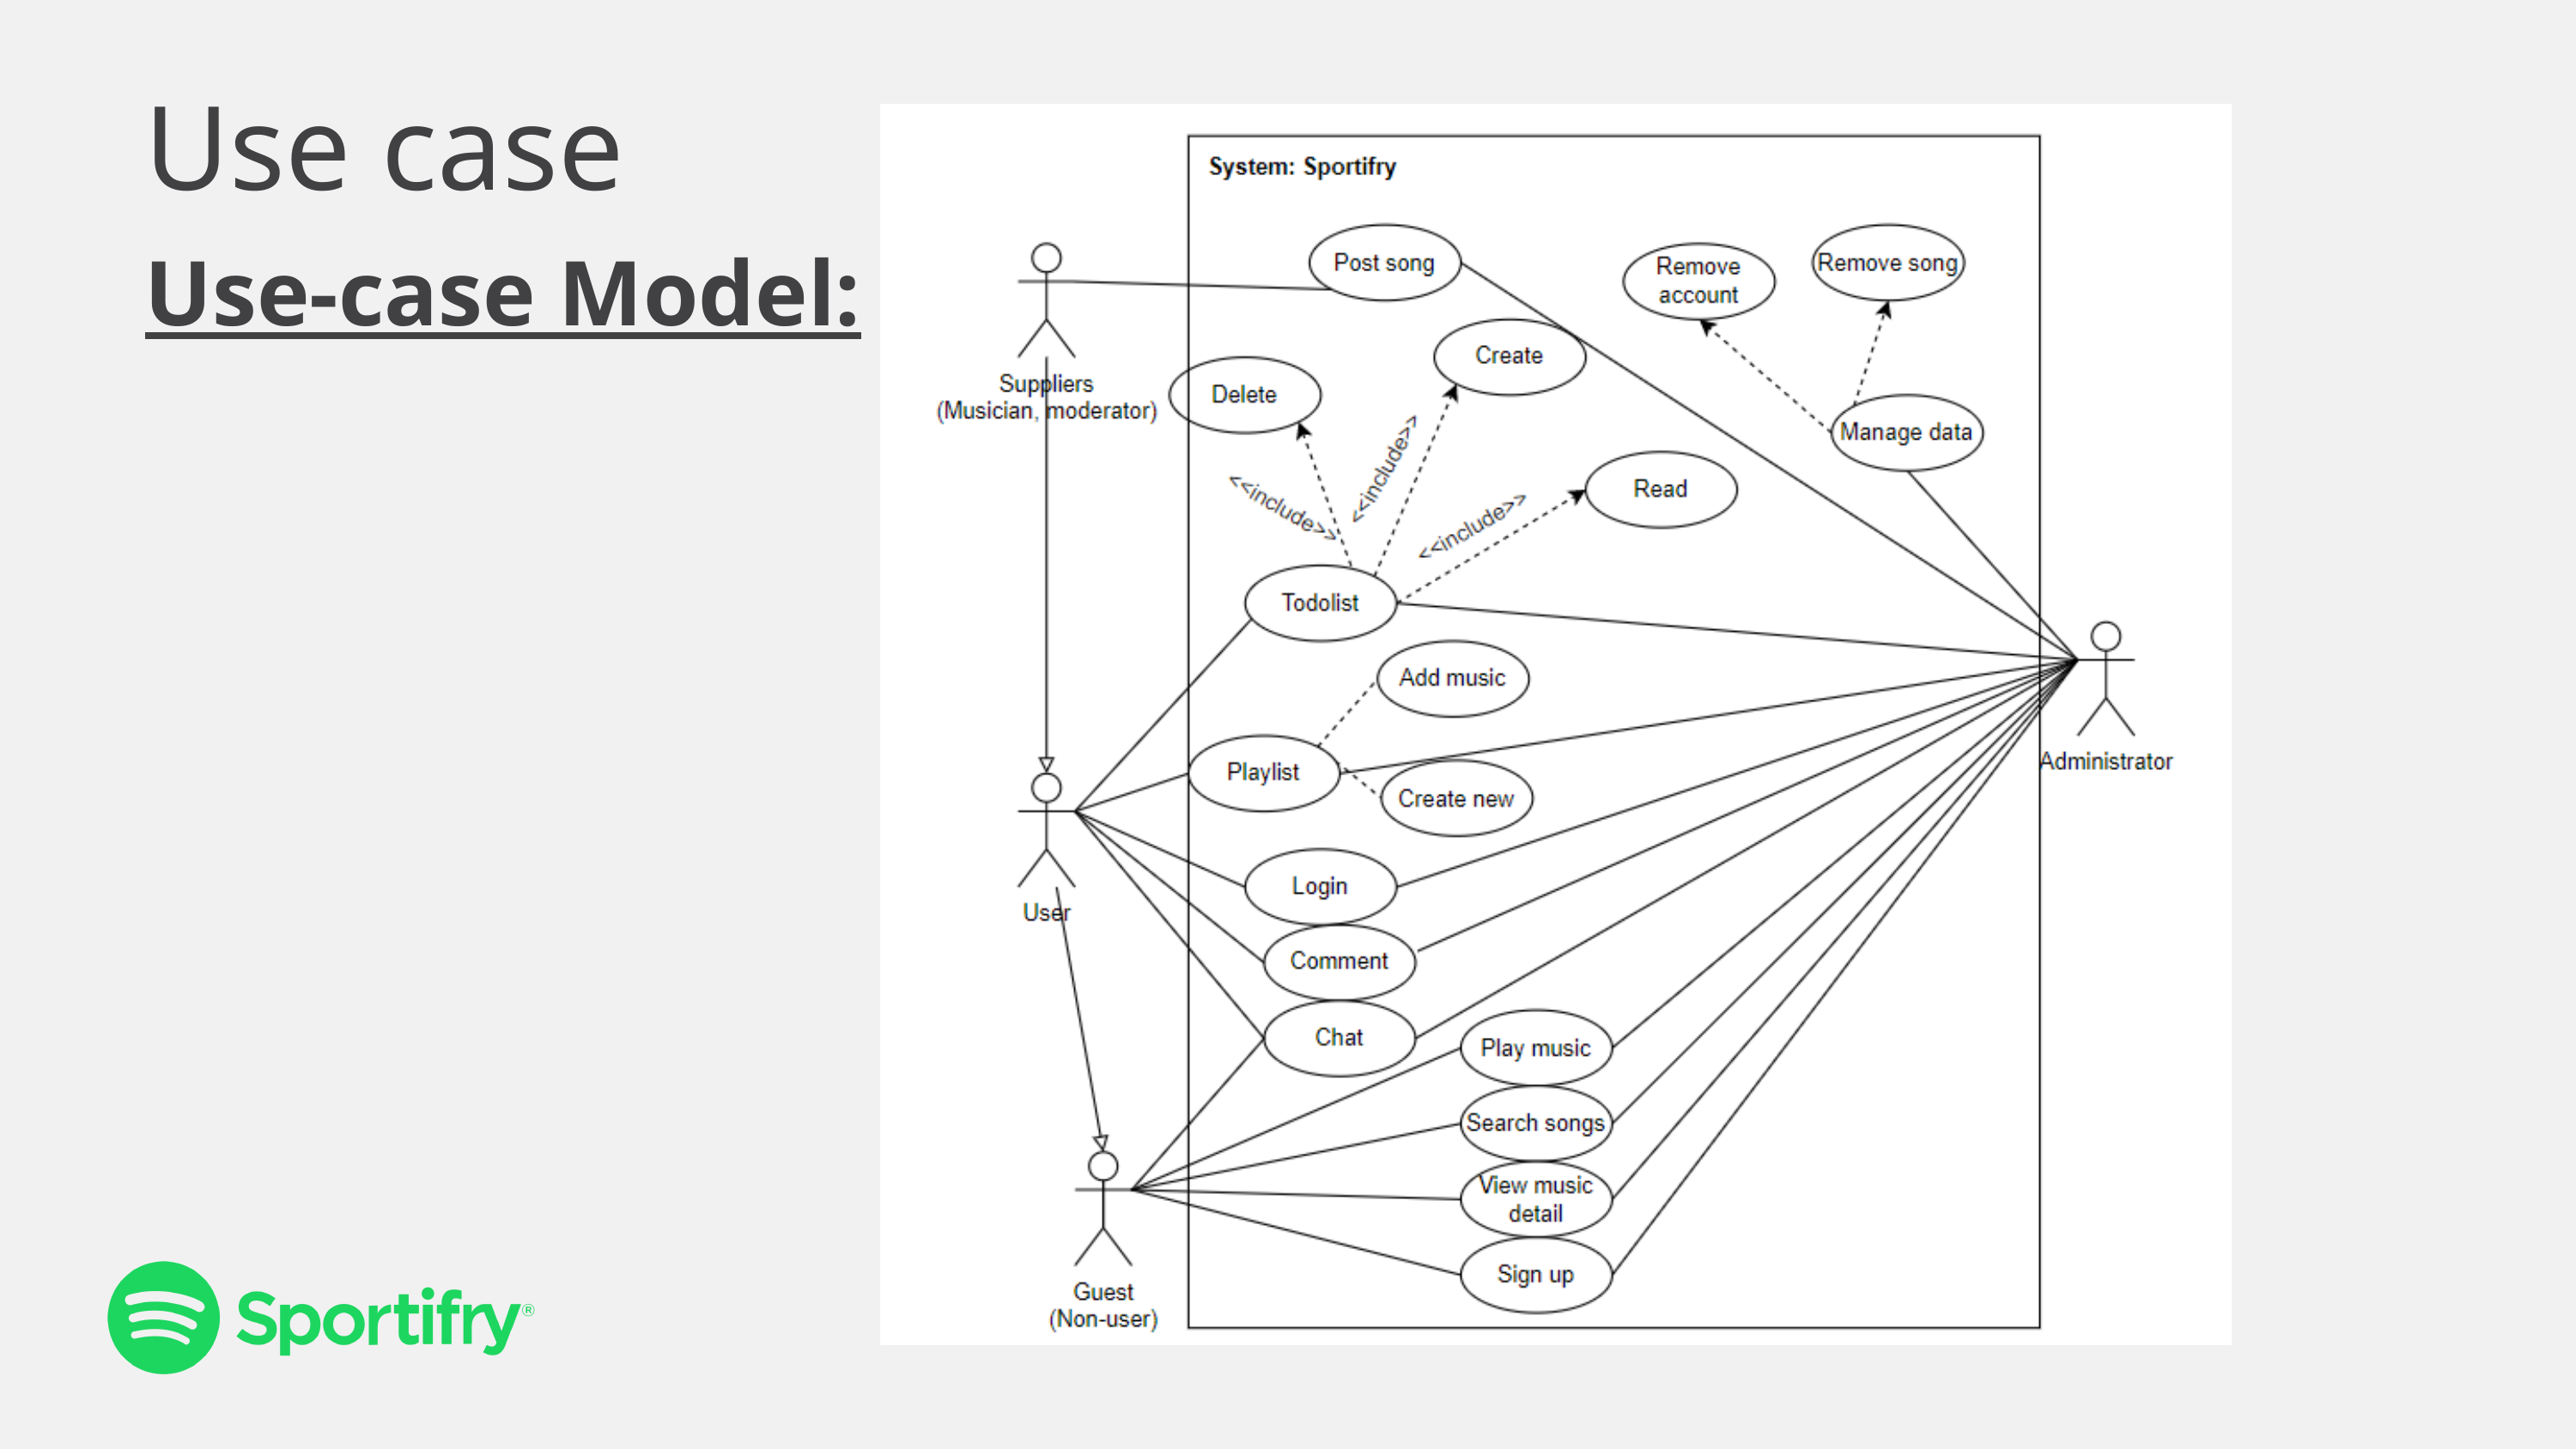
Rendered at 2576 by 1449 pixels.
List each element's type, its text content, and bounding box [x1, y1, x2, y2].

picture [107, 1261, 581, 1374]
picture [879, 103, 2233, 1345]
text_box Use case [144, 73, 1289, 214]
text_box Use-case Model: [144, 235, 874, 343]
